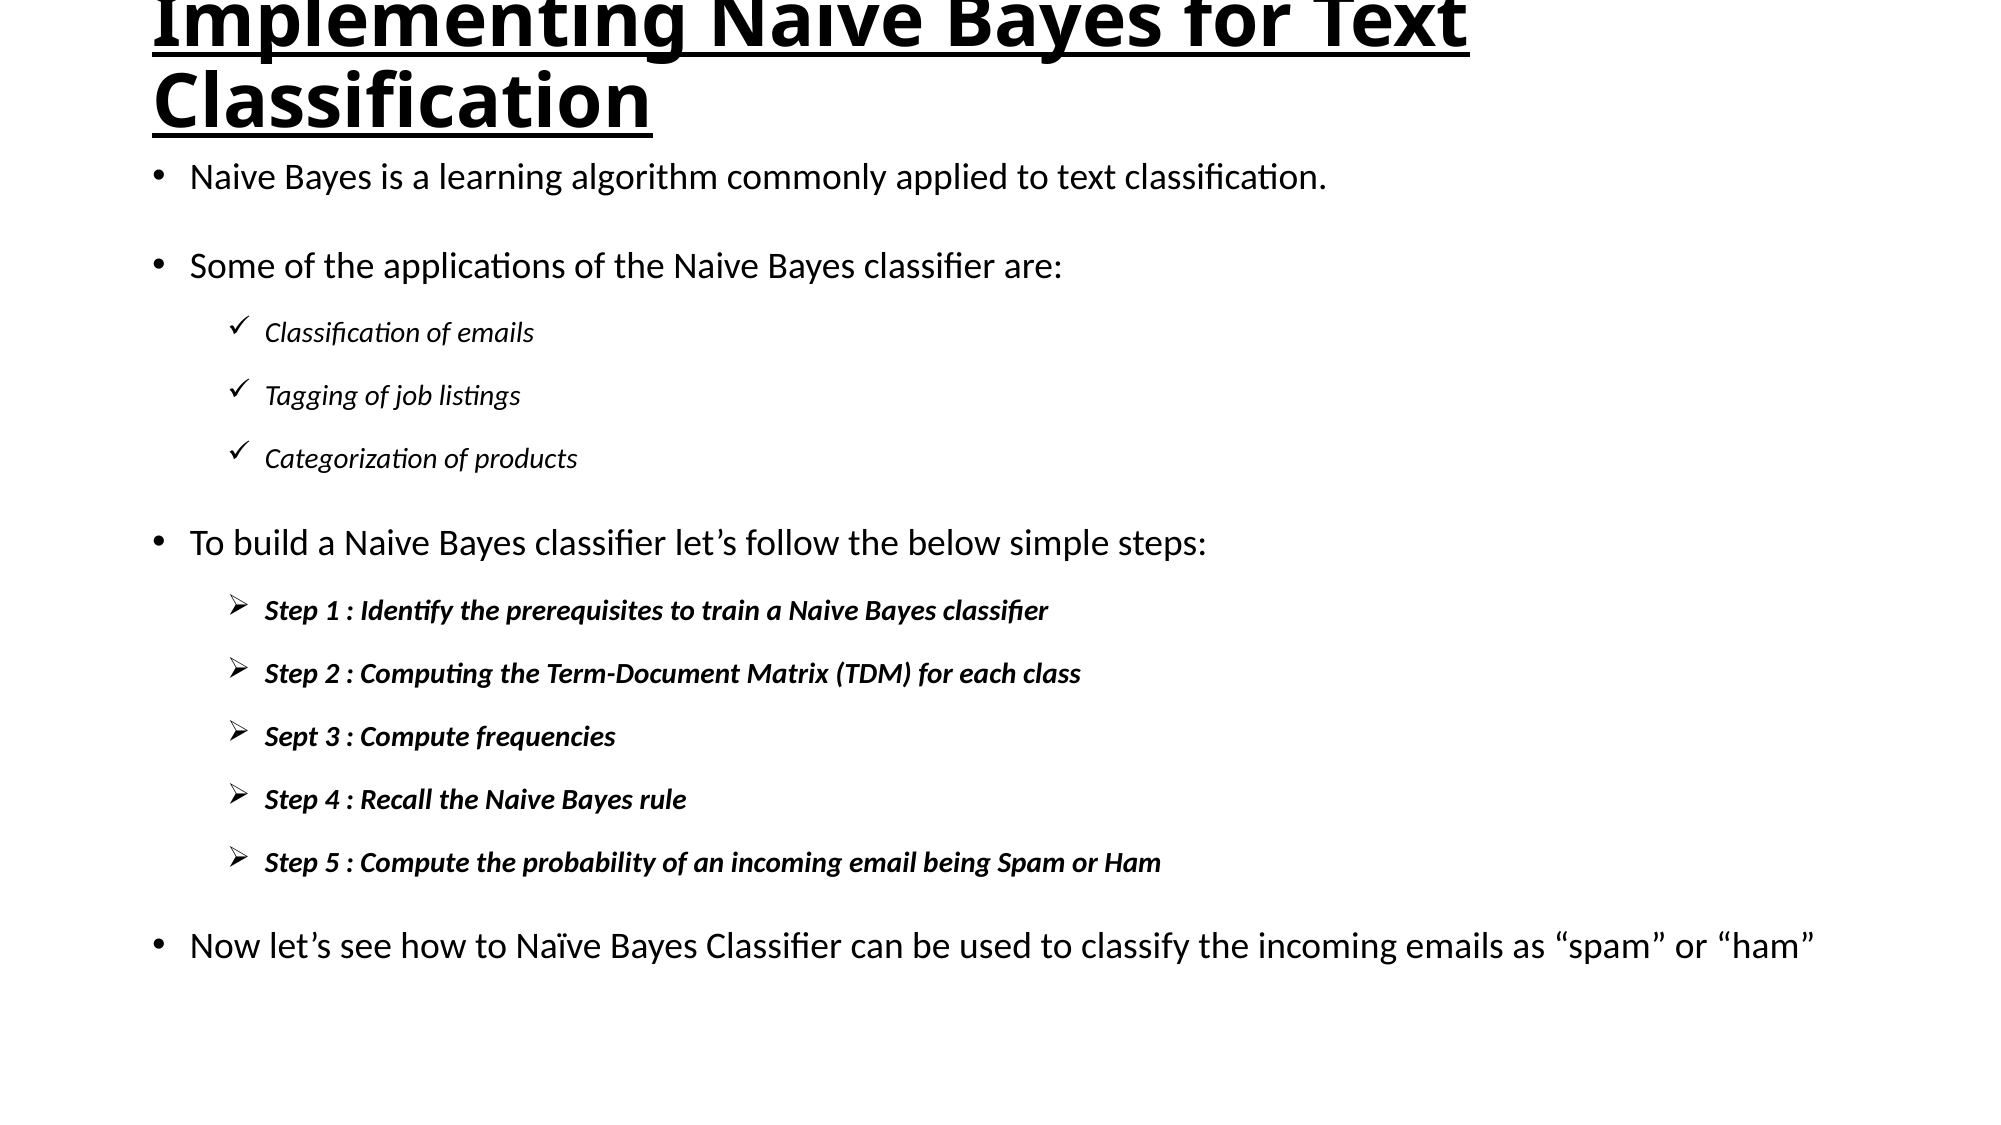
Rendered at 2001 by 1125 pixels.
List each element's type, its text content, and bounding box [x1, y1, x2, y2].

list Naive Bayes is a learning algorithm commonly applied to text classification. Some of the applications of the Naive Bayes classifier are: Classification of emails Tagging of job listings Categorization of products To build a Naive Bayes classifier let’s follow the below simple steps: Step 1 : Identify the prerequisites to train a Naive Bayes classifier Step 2 : Computing the Term-Document Matrix (TDM) for each class Sept 3 : Compute frequencies Step 4 : Recall the Naive Bayes rule Step 5 : Compute the probability of an incoming email being Spam or Ham Now let’s see how to Naïve Bayes Classifier can be used to classify the incoming emails as “spam” or “ham” [137, 122, 1910, 1067]
title Implementing Naïve Bayes for Text Classification [137, 18, 1863, 107]
